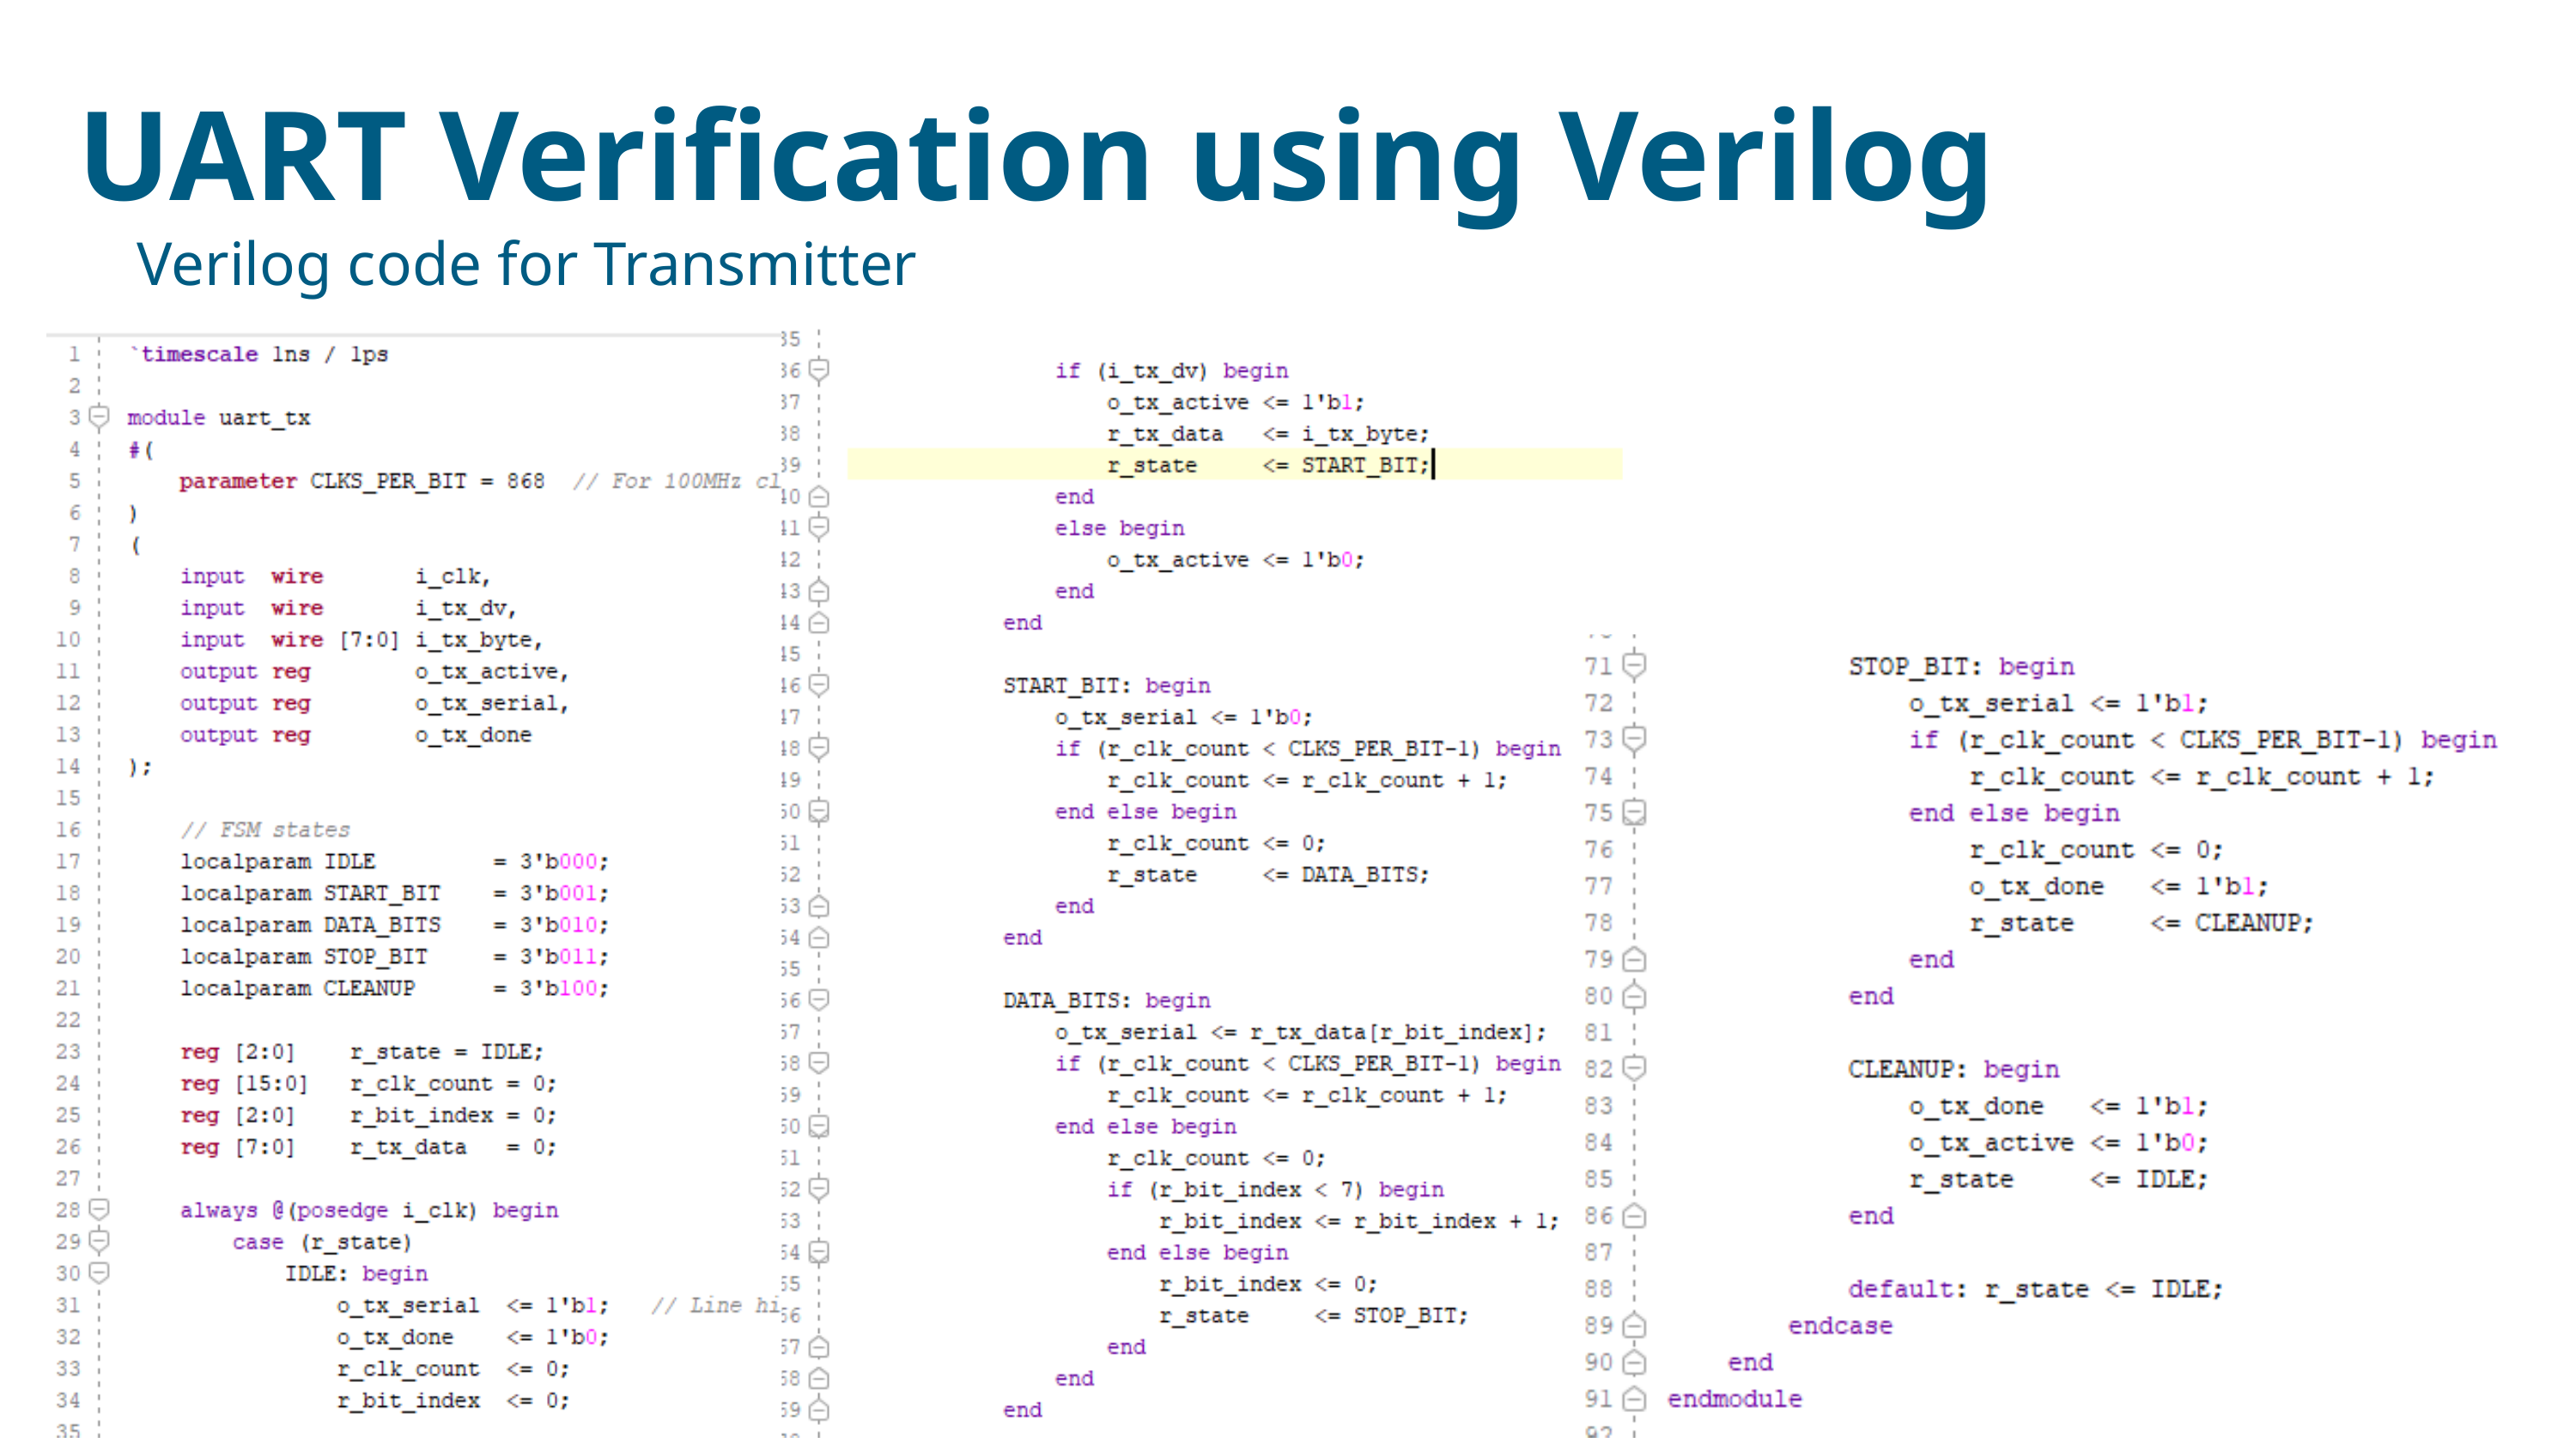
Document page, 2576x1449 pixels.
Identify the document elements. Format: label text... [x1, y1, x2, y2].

text_box [1576, 634, 2552, 1438]
text_box [781, 324, 1623, 1438]
text_box Verilog code for Transmitter [137, 214, 2009, 298]
text_box [46, 324, 781, 1438]
text_box UART Verification using Verilog [46, 52, 2028, 226]
